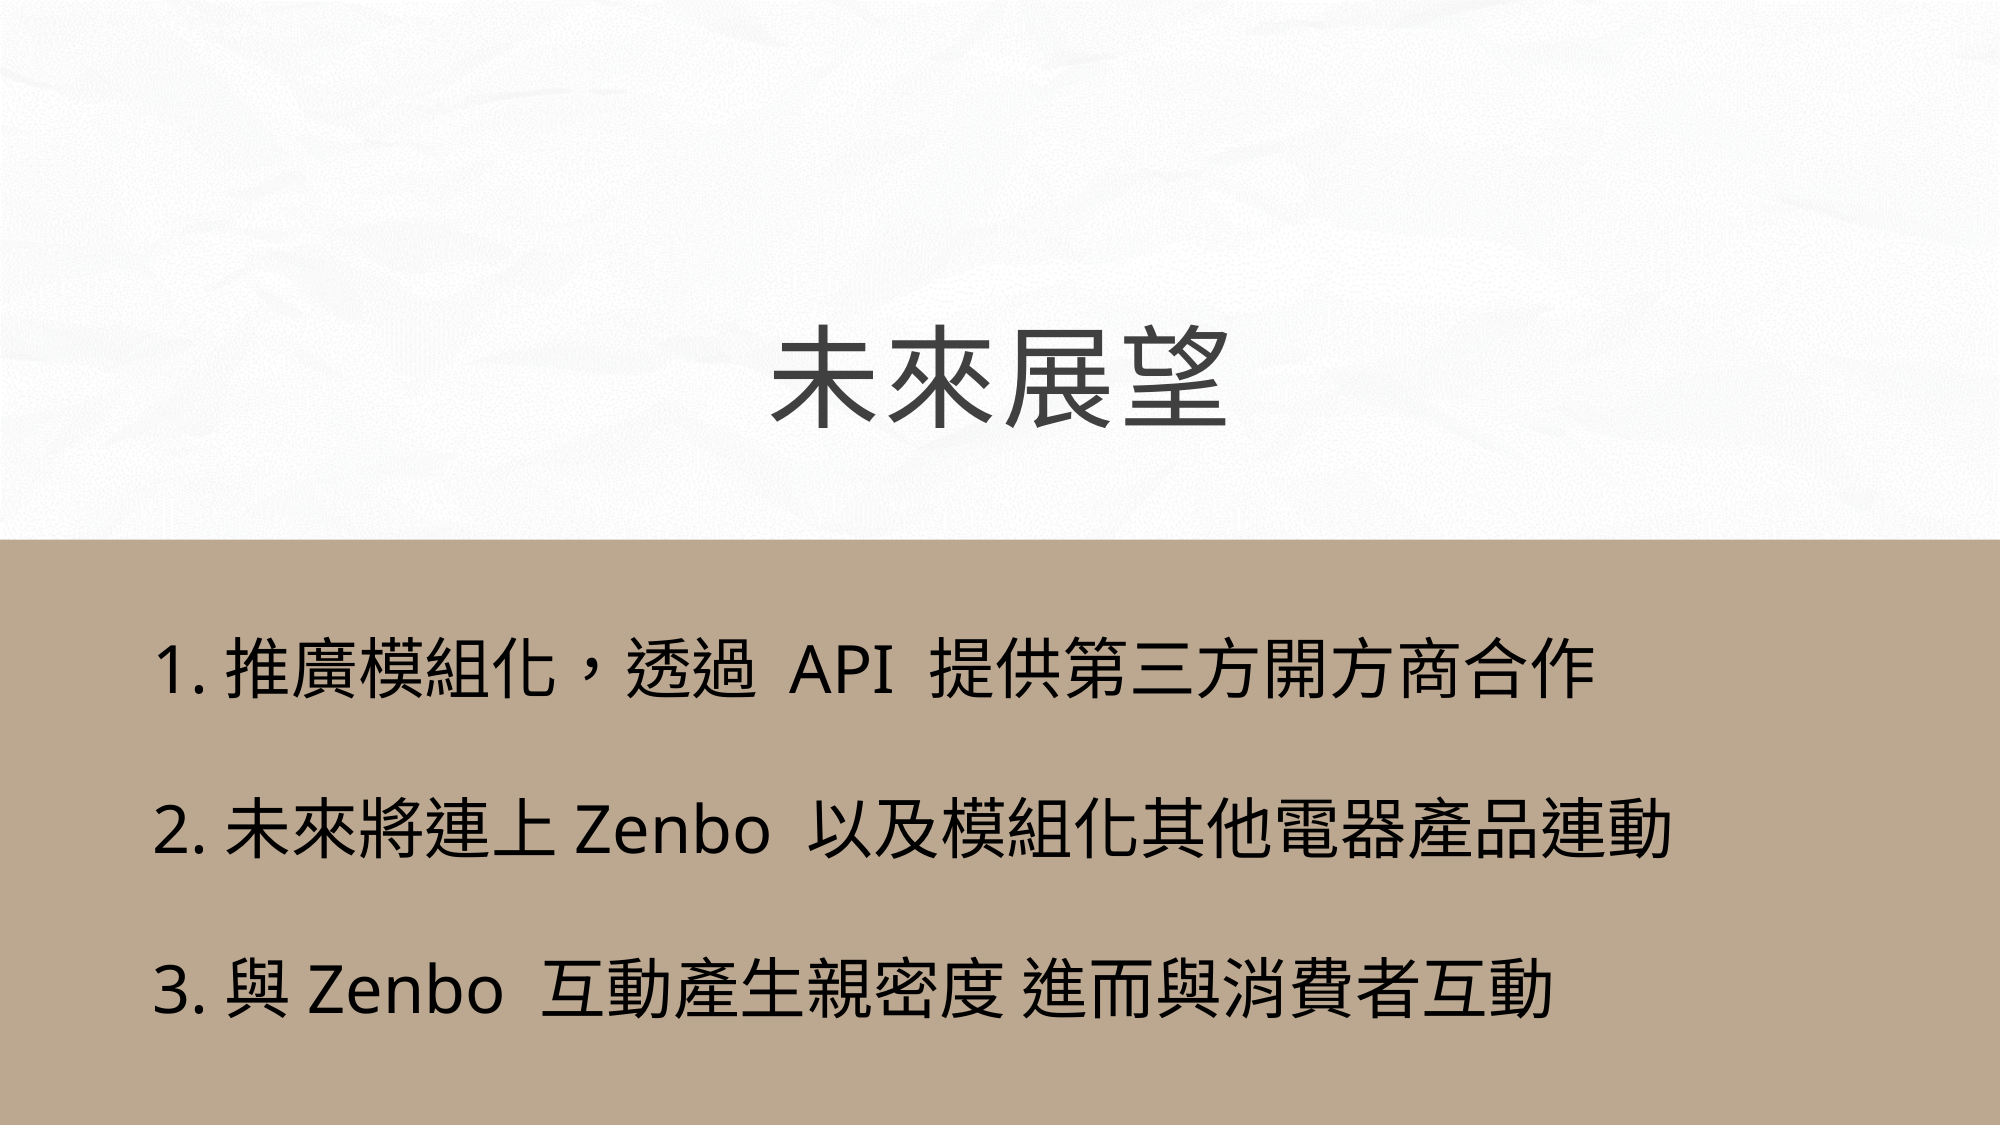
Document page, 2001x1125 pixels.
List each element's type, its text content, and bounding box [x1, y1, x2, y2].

text_box 1.推廣模組化，透過 API 提供第三方開方商合作 2.未來將連上Zenbo 以及模組化其他電器產品連動 3.與Zenbo 互動產生親密度 進而與消費者互動 [137, 539, 1844, 1034]
text_box [0, 539, 2000, 1125]
text_box 未來展望 [689, 301, 1311, 448]
